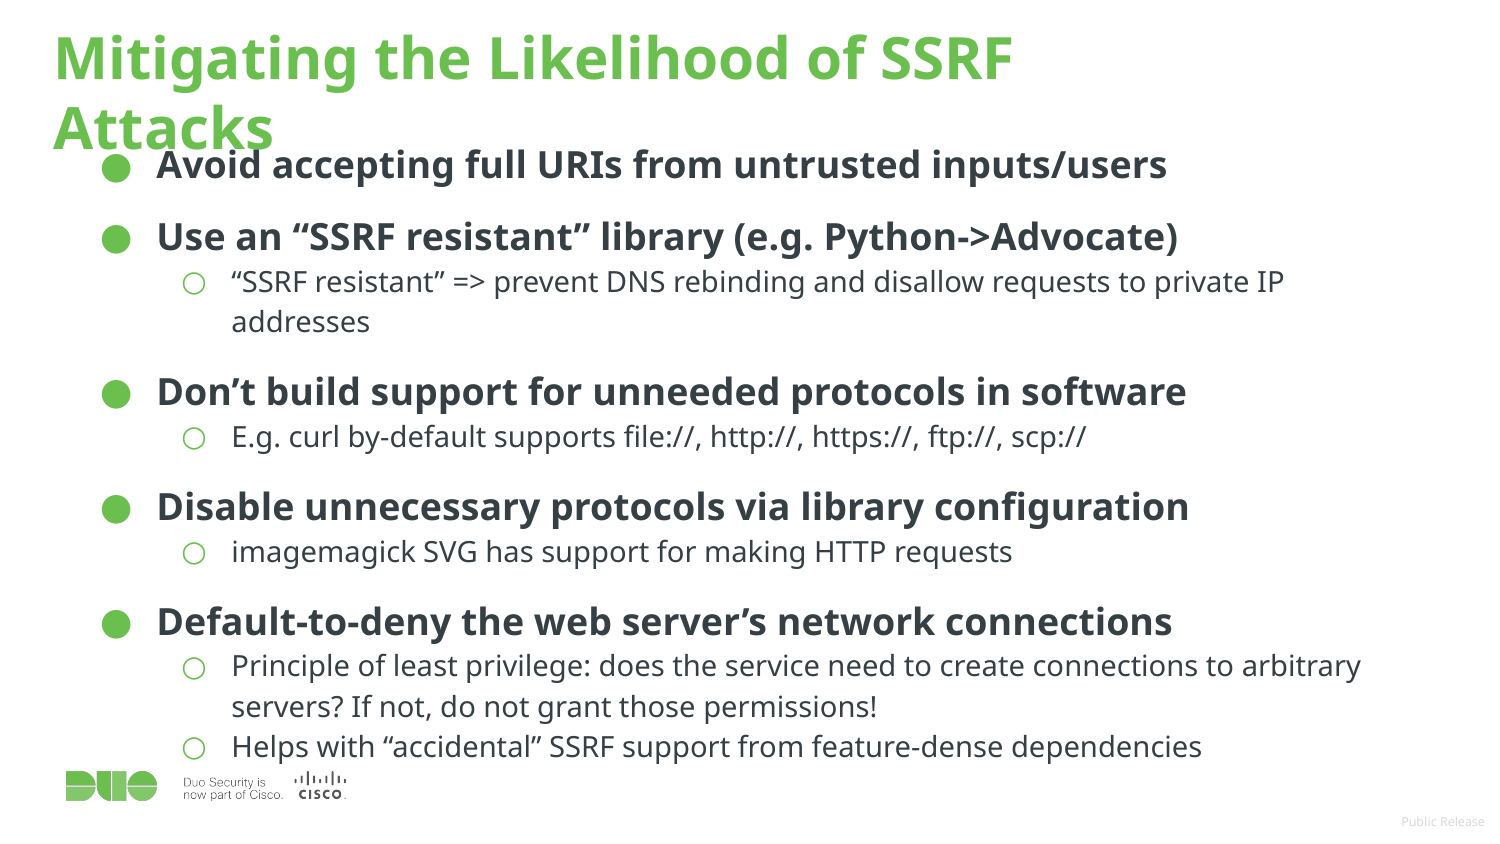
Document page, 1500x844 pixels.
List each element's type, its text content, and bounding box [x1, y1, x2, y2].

title Mitigating the Likelihood of SSRF Attacks [38, 6, 1235, 126]
picture [66, 771, 157, 801]
subtitle Avoid accepting full URIs from untrusted inputs/users Use an “SSRF resistant” library (e.g. Python->Advocate) “SSRF resistant” => prevent DNS rebinding and disallow requests to private IP addresses Don’t build support for unneeded protocols in software E.g. curl by-default supports file://, http://, https://, ftp://, scp:// Disable unnecessary protocols via library configuration imagemagick SVG has support for making HTTP requests Default-to-deny the web server’s network connections Principle of least privilege: does the service need to create connections to arbitrary servers? If not, do not grant those permissions! Helps with “accidental” SSRF support from feature-dense dependencies [66, 119, 1426, 765]
picture [184, 771, 346, 801]
